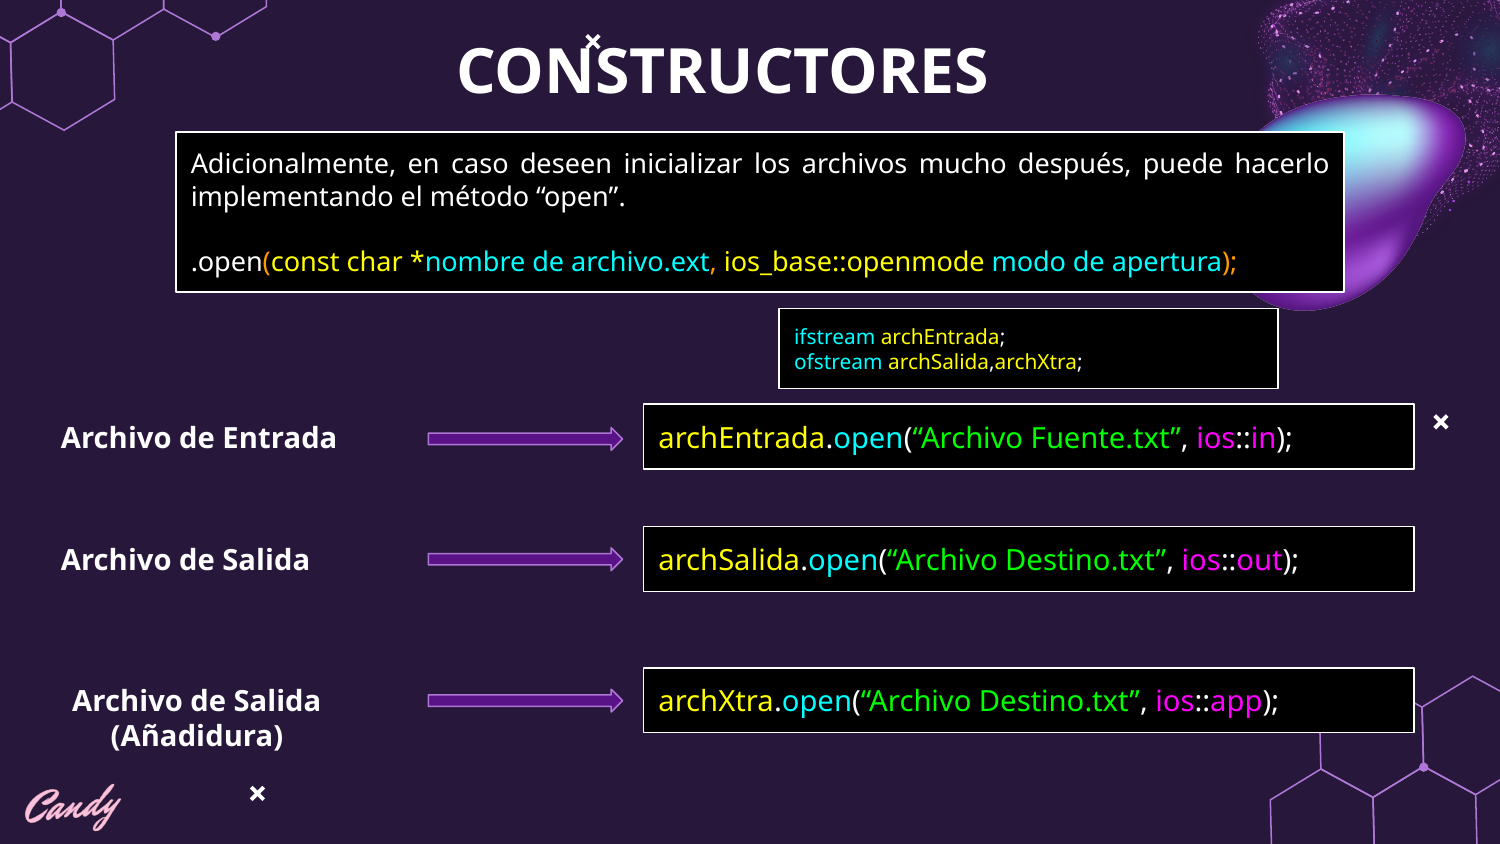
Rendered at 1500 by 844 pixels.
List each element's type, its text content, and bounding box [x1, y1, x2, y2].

text_box Archivo de Entrada [45, 404, 595, 470]
text_box Archivo de Salida (Añadidura) [45, 667, 349, 768]
text_box archXtra.open(“Archivo Destino.txt”, ios::app); [643, 667, 1415, 733]
text_box [428, 427, 623, 451]
text_box Archivo de Salida [45, 526, 533, 592]
text_box [428, 547, 623, 571]
text_box ifstream archEntrada; ofstream archSalida,archXtra; [779, 308, 1279, 389]
picture [1187, 0, 1500, 317]
text_box CONSTRUCTORES [441, 23, 1079, 115]
text_box Adicionalmente, en caso deseen inicializar los archivos mucho después, puede hacerlo implementando el método “open”. .open(const char *nombre de archivo.ext, ios_base::openmode modo de apertura); [175, 131, 1345, 292]
text_box archEntrada.open(“Archivo Fuente.txt”, ios::in); [643, 404, 1415, 470]
picture [13, 773, 129, 843]
text_box archSalida.open(“Archivo Destino.txt”, ios::out); [643, 526, 1415, 592]
text_box [428, 689, 623, 713]
